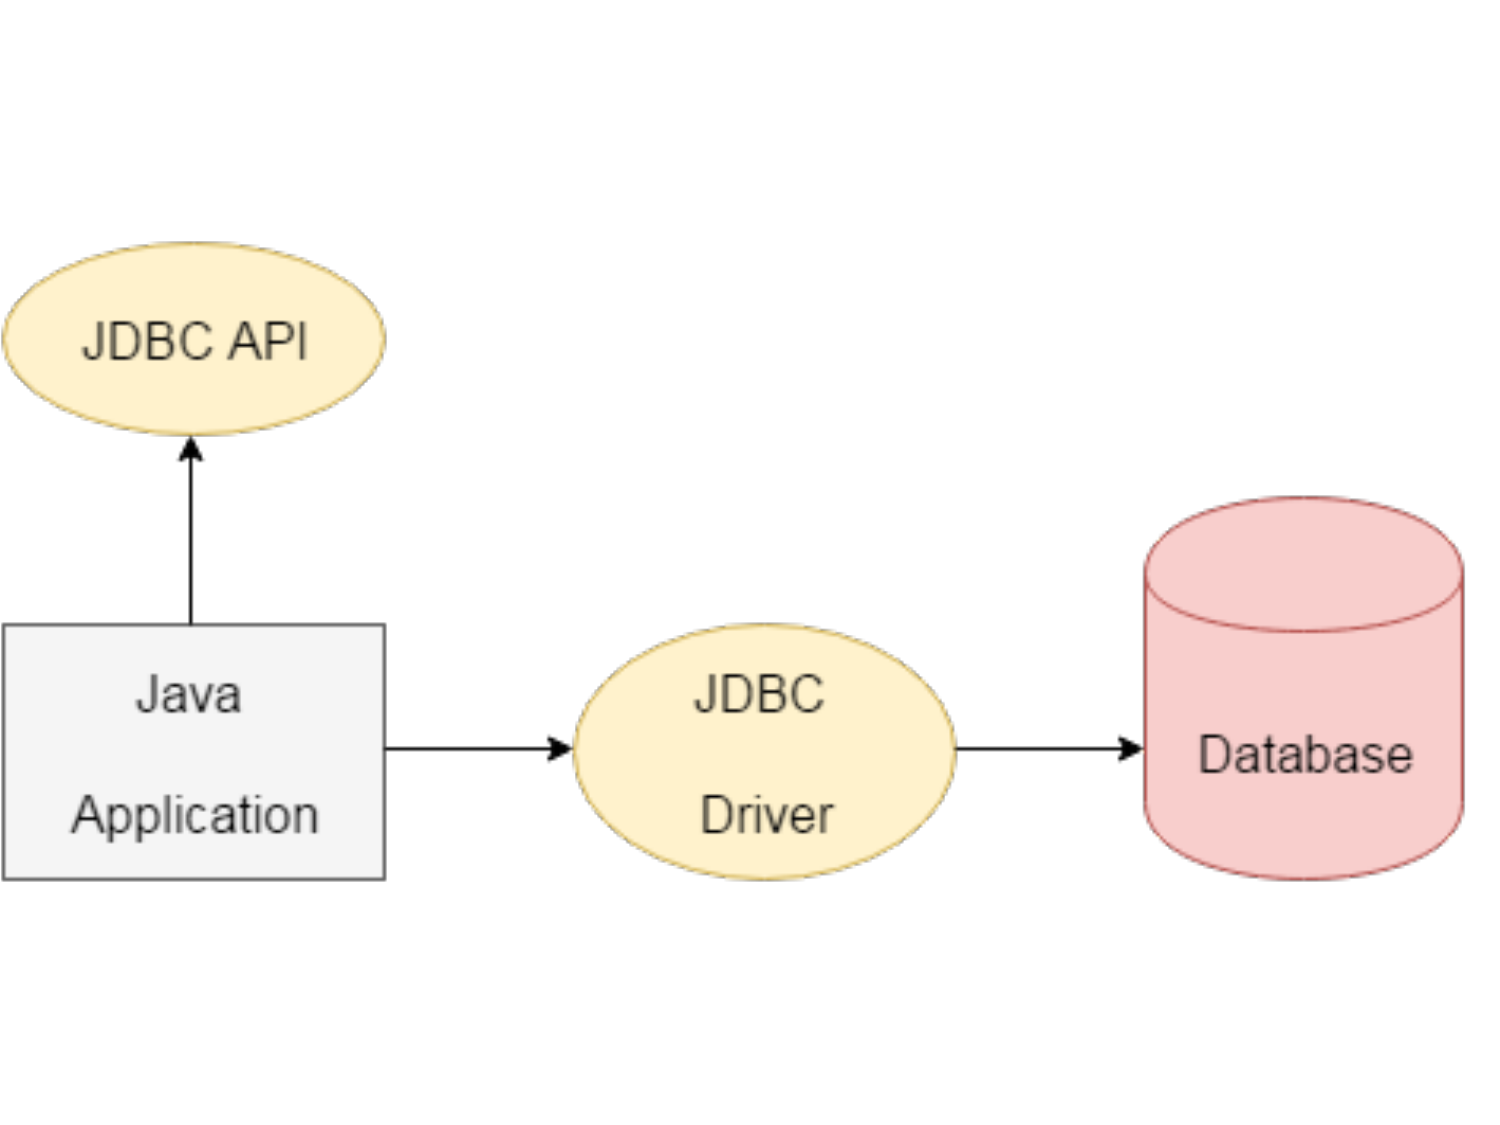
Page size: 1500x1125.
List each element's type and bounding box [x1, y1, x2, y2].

picture [0, 240, 1500, 885]
